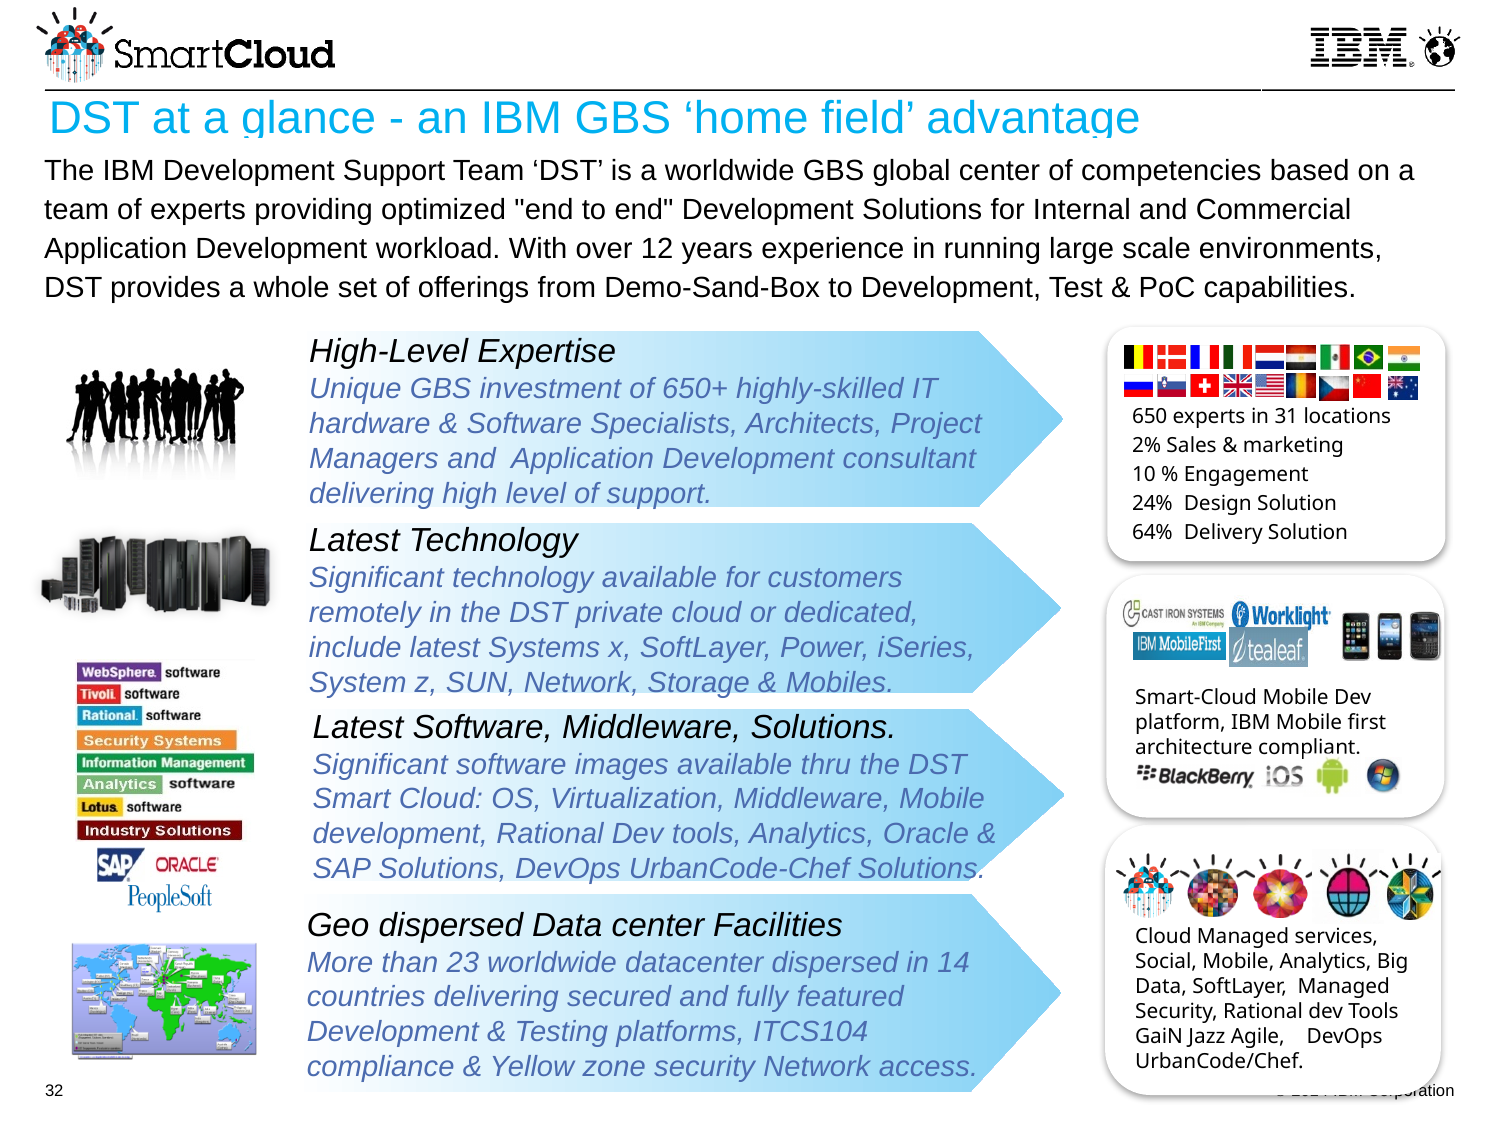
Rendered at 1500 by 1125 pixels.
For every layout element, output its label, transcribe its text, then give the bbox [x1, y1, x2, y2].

slide_number 32 [29, 1072, 91, 1103]
picture [31, 5, 335, 84]
text_box Latest Software, Middleware, Solutions. Significant software images available thru the DST Smart Cloud: OS, Virtualization, Middleware, Mobile development, Rational Dev tools, Analytics, Oracle & SAP Solutions, DevOps UrbanCode-Chef Solutions. [297, 708, 1065, 882]
picture [41, 534, 272, 613]
picture [1296, 12, 1471, 79]
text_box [97, 850, 224, 913]
title DST at a glance - an IBM GBS ‘home field’ advantage [33, 86, 1262, 138]
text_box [1109, 586, 1442, 806]
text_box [1124, 344, 1420, 401]
text_box 650 experts in 31 locations 2% Sales & marketing 10 % Engagement 24% Design Solution 64% Delivery Solution [1110, 329, 1443, 559]
picture [66, 368, 244, 480]
text_box Geo dispersed Data center Facilities More than 23 worldwide datacenter dispersed in 14 countries delivering secured and fully featured Development & Testing platforms, ITCS104 compliance & Yellow zone security Network access. [291, 893, 1062, 1092]
picture [74, 659, 255, 843]
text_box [1108, 837, 1441, 1082]
text_box High-Level Expertise Unique GBS investment of 650+ highly-skilled IT hardware & Software Specialists, Architects, Project Managers and Application Development consultant delivering high level of support. [294, 330, 1064, 508]
text_box Latest Technology Significant technology available for customers remotely in the DST private cloud or dedicated, include latest Systems x, SoftLayer, Power, iSeries, System z, SUN, Network, Storage & Mobiles. [294, 523, 1062, 694]
picture [70, 942, 257, 1060]
text_box The IBM Development Support Team ‘DST’ is a worldwide GBS global center of competencies based on a team of experts providing optimized "end to end" Development Solutions for Internal and Commercial Application Development workload. With over 12 years experience in running large scale environments, DST provides a whole set of offerings from Demo-Sand-Box to Development, Test & PoC capabilities. [27, 138, 1457, 313]
